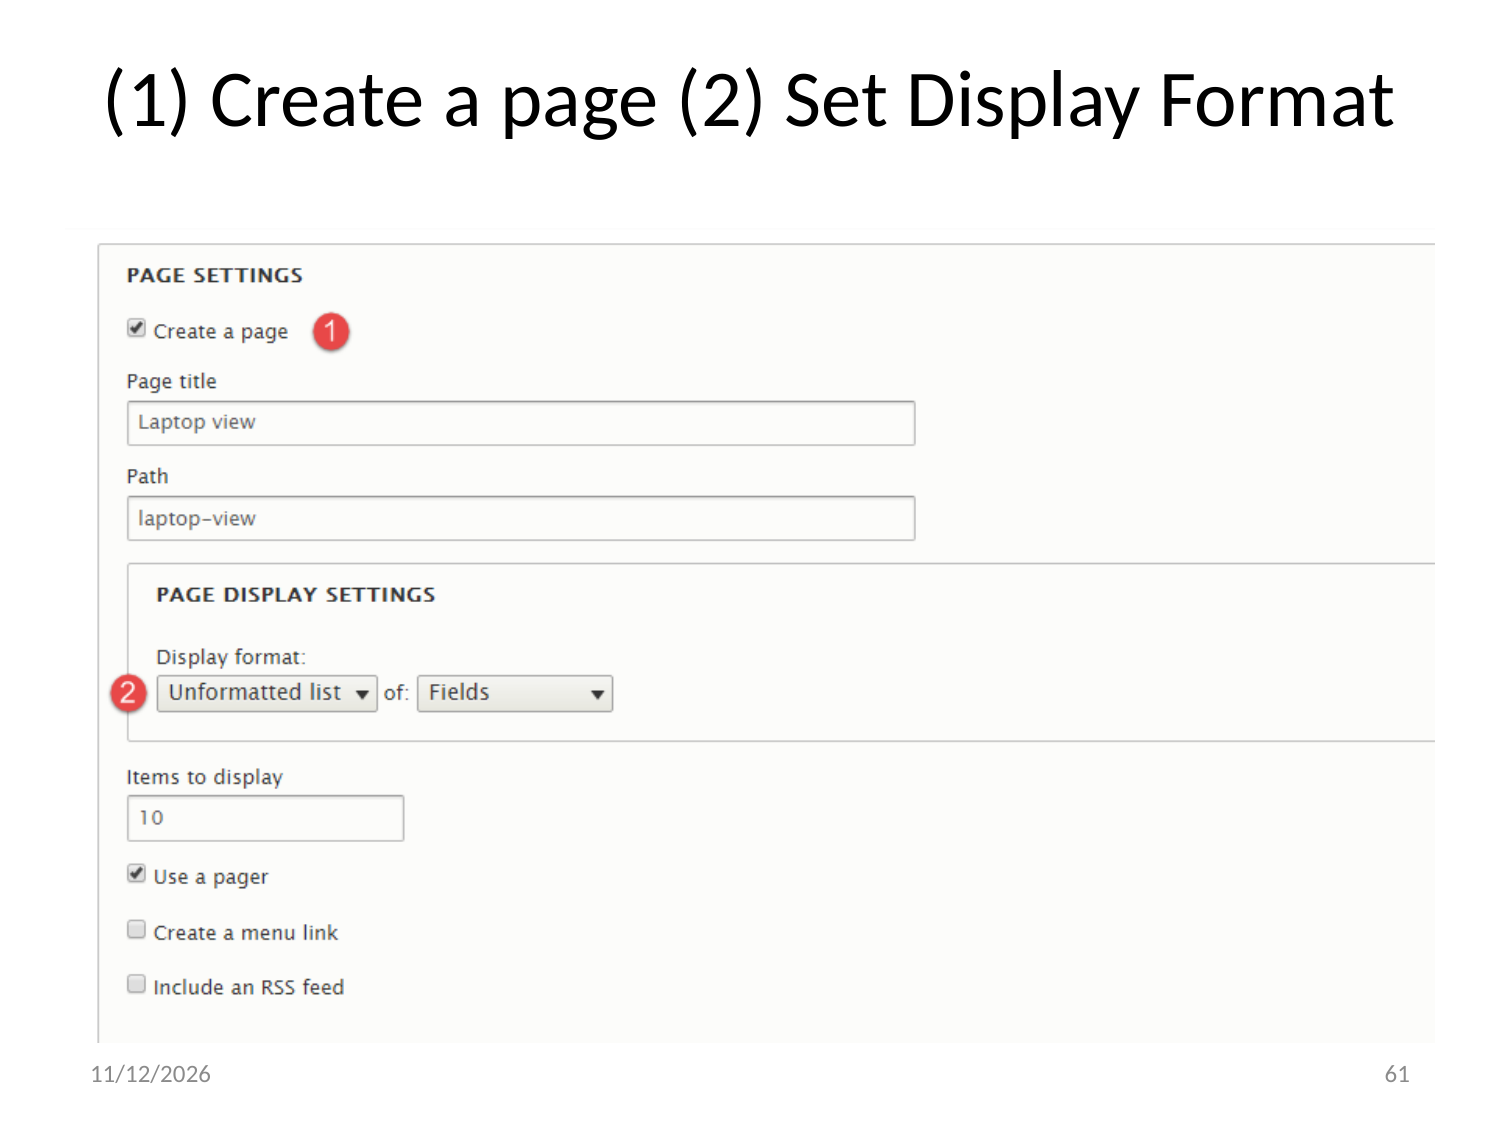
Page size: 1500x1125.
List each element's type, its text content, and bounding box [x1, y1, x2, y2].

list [65, 228, 1435, 1043]
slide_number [75, 1052, 425, 1103]
slide_number 61 [1074, 1052, 1425, 1103]
title (1) Create a page (2) Set Display Format [0, 0, 1500, 188]
